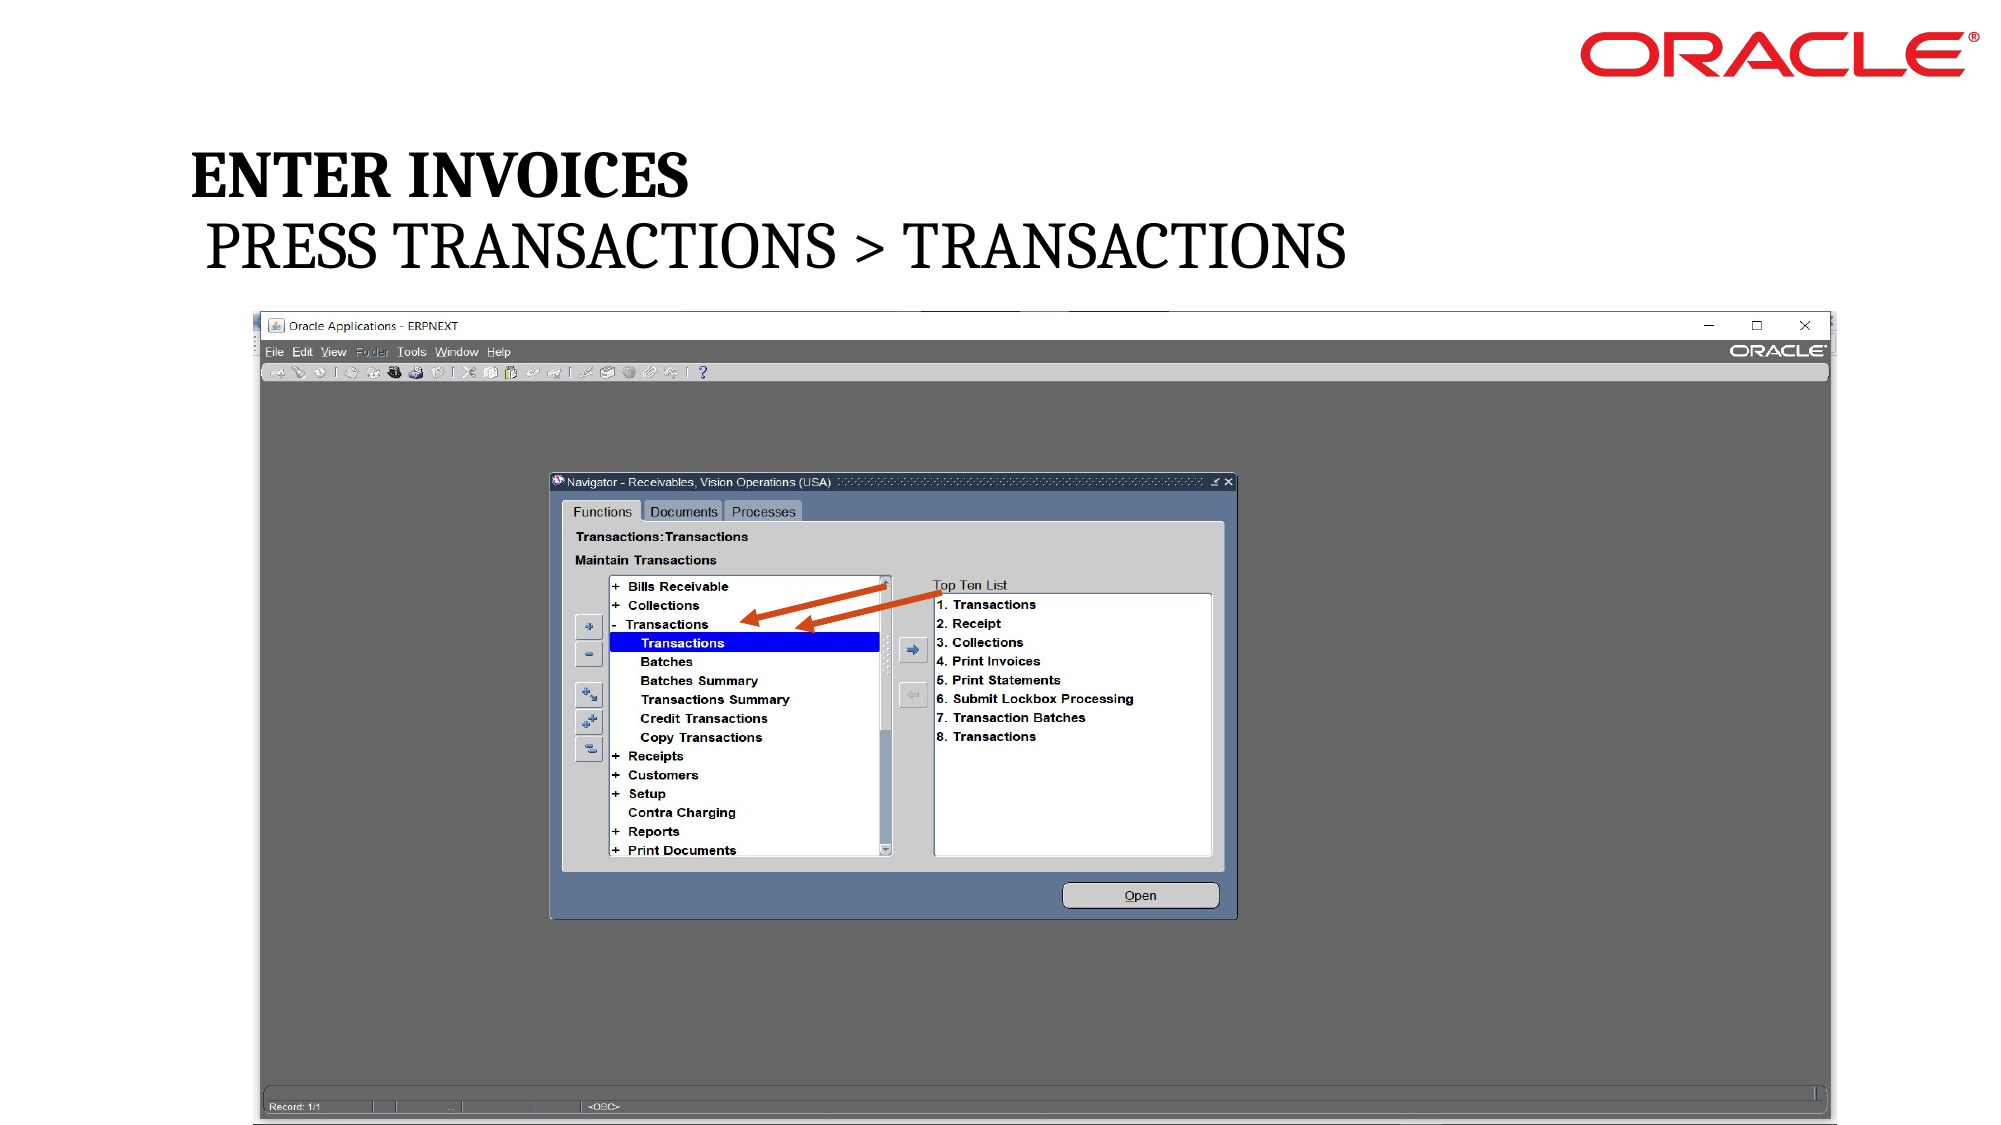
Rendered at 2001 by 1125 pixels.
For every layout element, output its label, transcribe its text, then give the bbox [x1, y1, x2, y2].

title Enter Invoices Press Transactions > Transactions [175, 79, 1826, 344]
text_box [795, 593, 940, 626]
picture [253, 311, 1837, 1125]
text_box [741, 588, 886, 620]
picture [1558, 3, 2001, 105]
